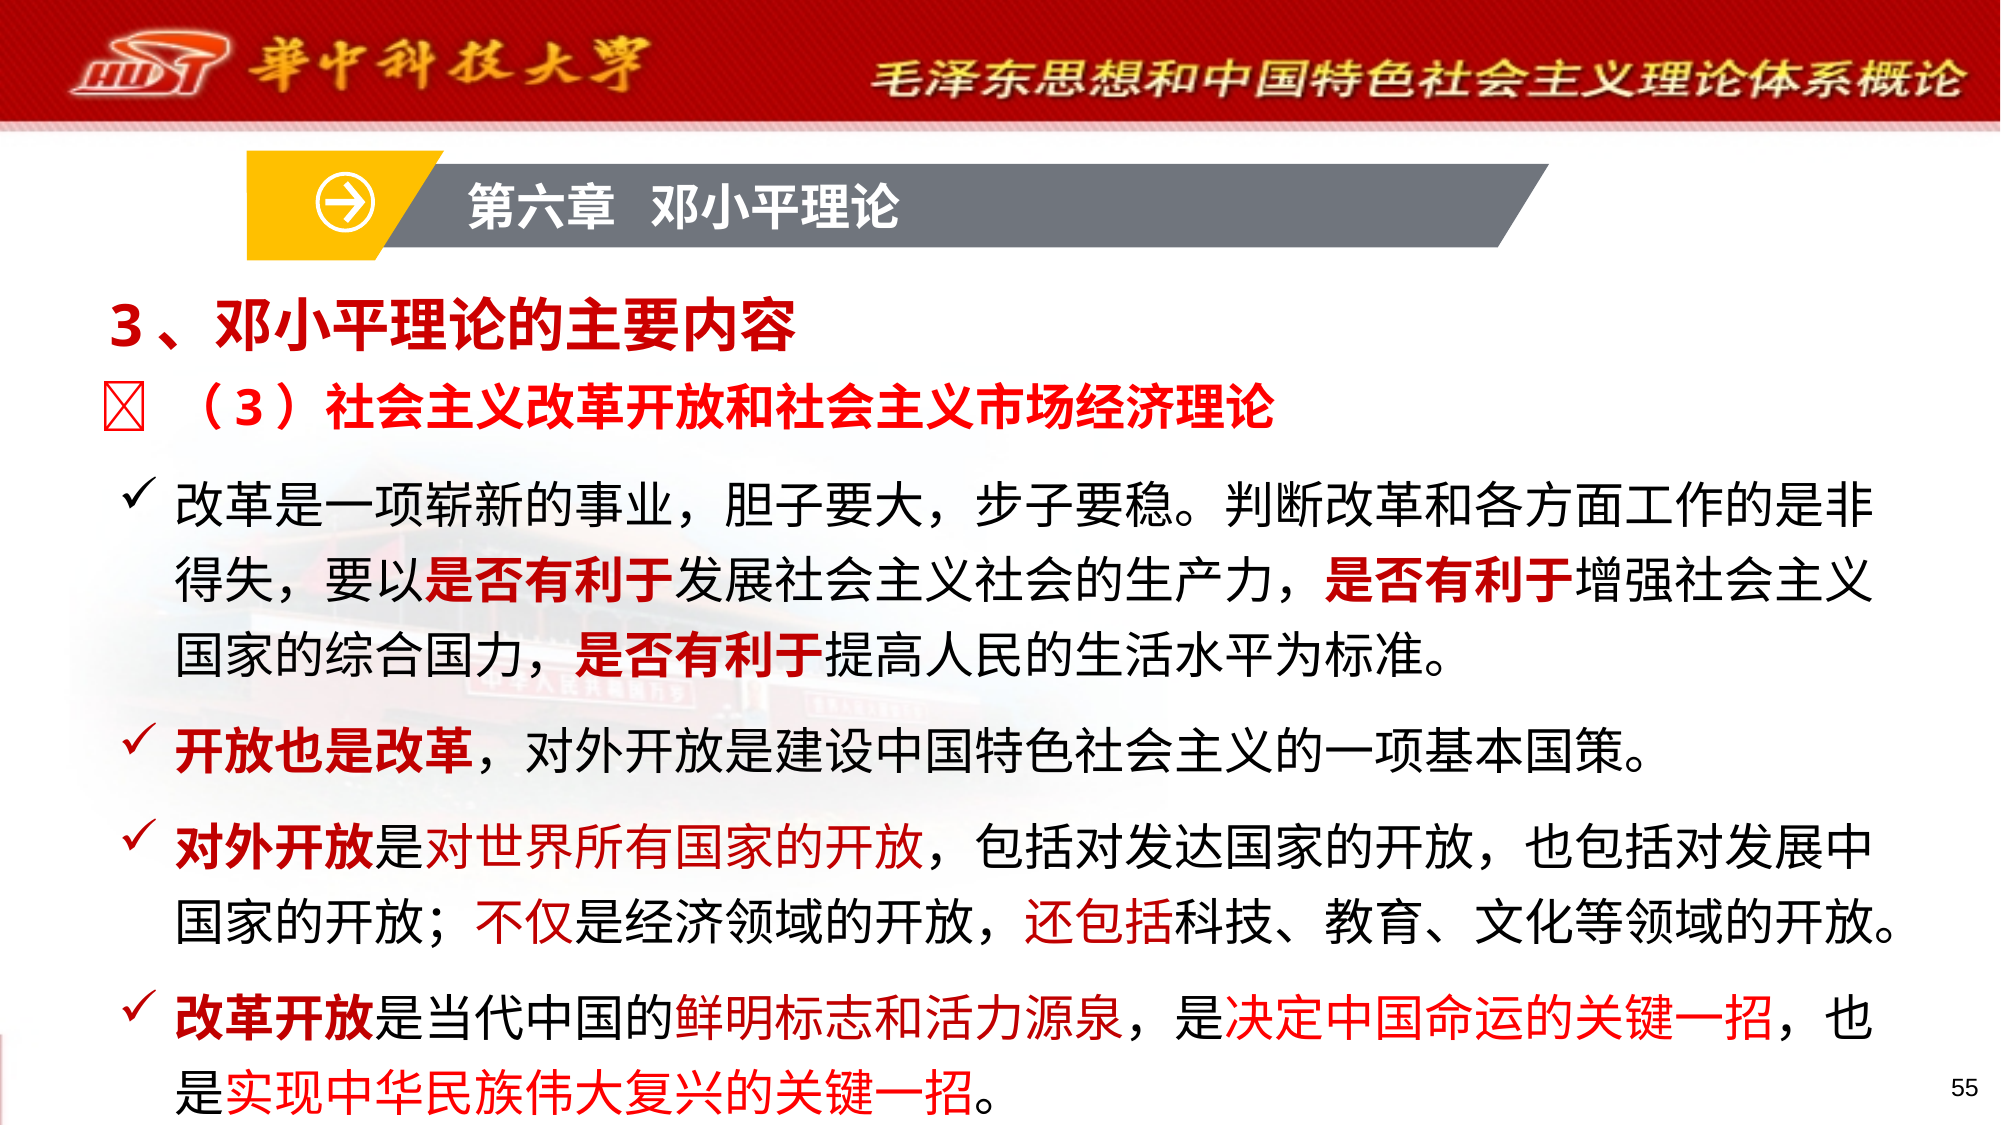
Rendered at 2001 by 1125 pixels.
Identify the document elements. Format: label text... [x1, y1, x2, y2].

text_box  （3）社会主义改革开放和社会主义市场经济理论 [85, 368, 1291, 443]
picture [0, 0, 2001, 1125]
title 3、邓小平理论的主要内容 [94, 266, 1669, 344]
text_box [246, 150, 1550, 261]
slide_number 55 [1918, 1064, 1994, 1125]
text_box 改革是一项崭新的事业，胆子要大，步子要稳。判断改革和各方面工作的是非得失，要以是否有利于发展社会主义社会的生产力，是否有利于增强社会主义国家的综合国力，是否有利于提高人民的生活水平为标准。 开放也是改革，对外开放是建设中国特色社会主义的一项基本国策。 对外开放是对世界所有国家的开放，包括对发达国家的开放，也包括对发展中国家的开放；不仅是经济领域的开放，还包括科技、教育、文化等领域的开放。 改革开放是当代中国的鲜明标志和活力源泉，是决定中国命运的关键一招，也是实现中华民族伟大复兴的关键一招。 [103, 451, 1918, 1125]
